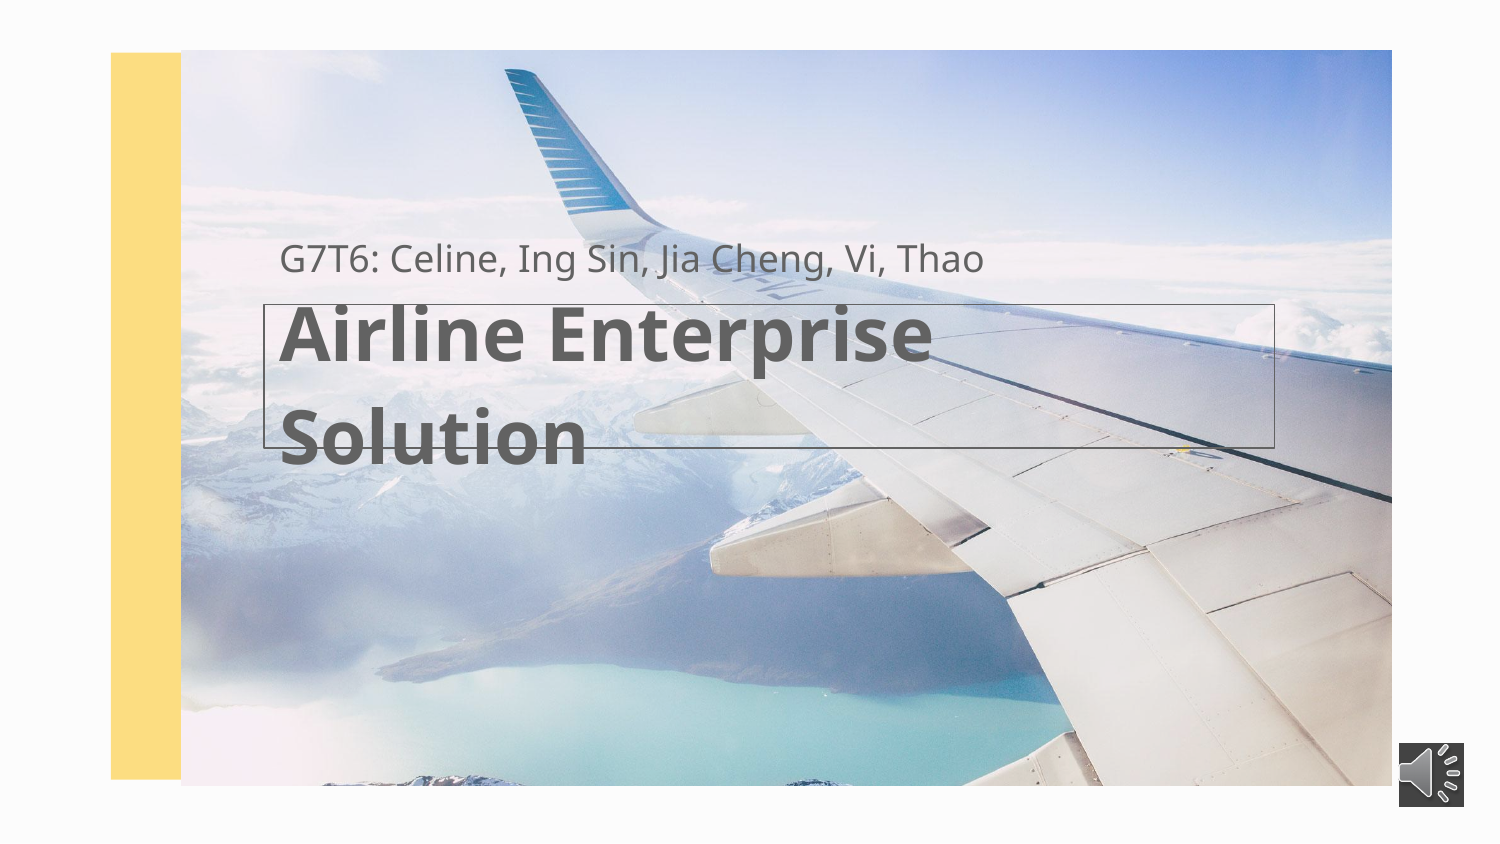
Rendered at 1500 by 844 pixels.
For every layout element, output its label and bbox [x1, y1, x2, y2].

picture [1397, 741, 1465, 809]
text_box [0, 0, 1500, 844]
picture [181, 50, 1392, 786]
